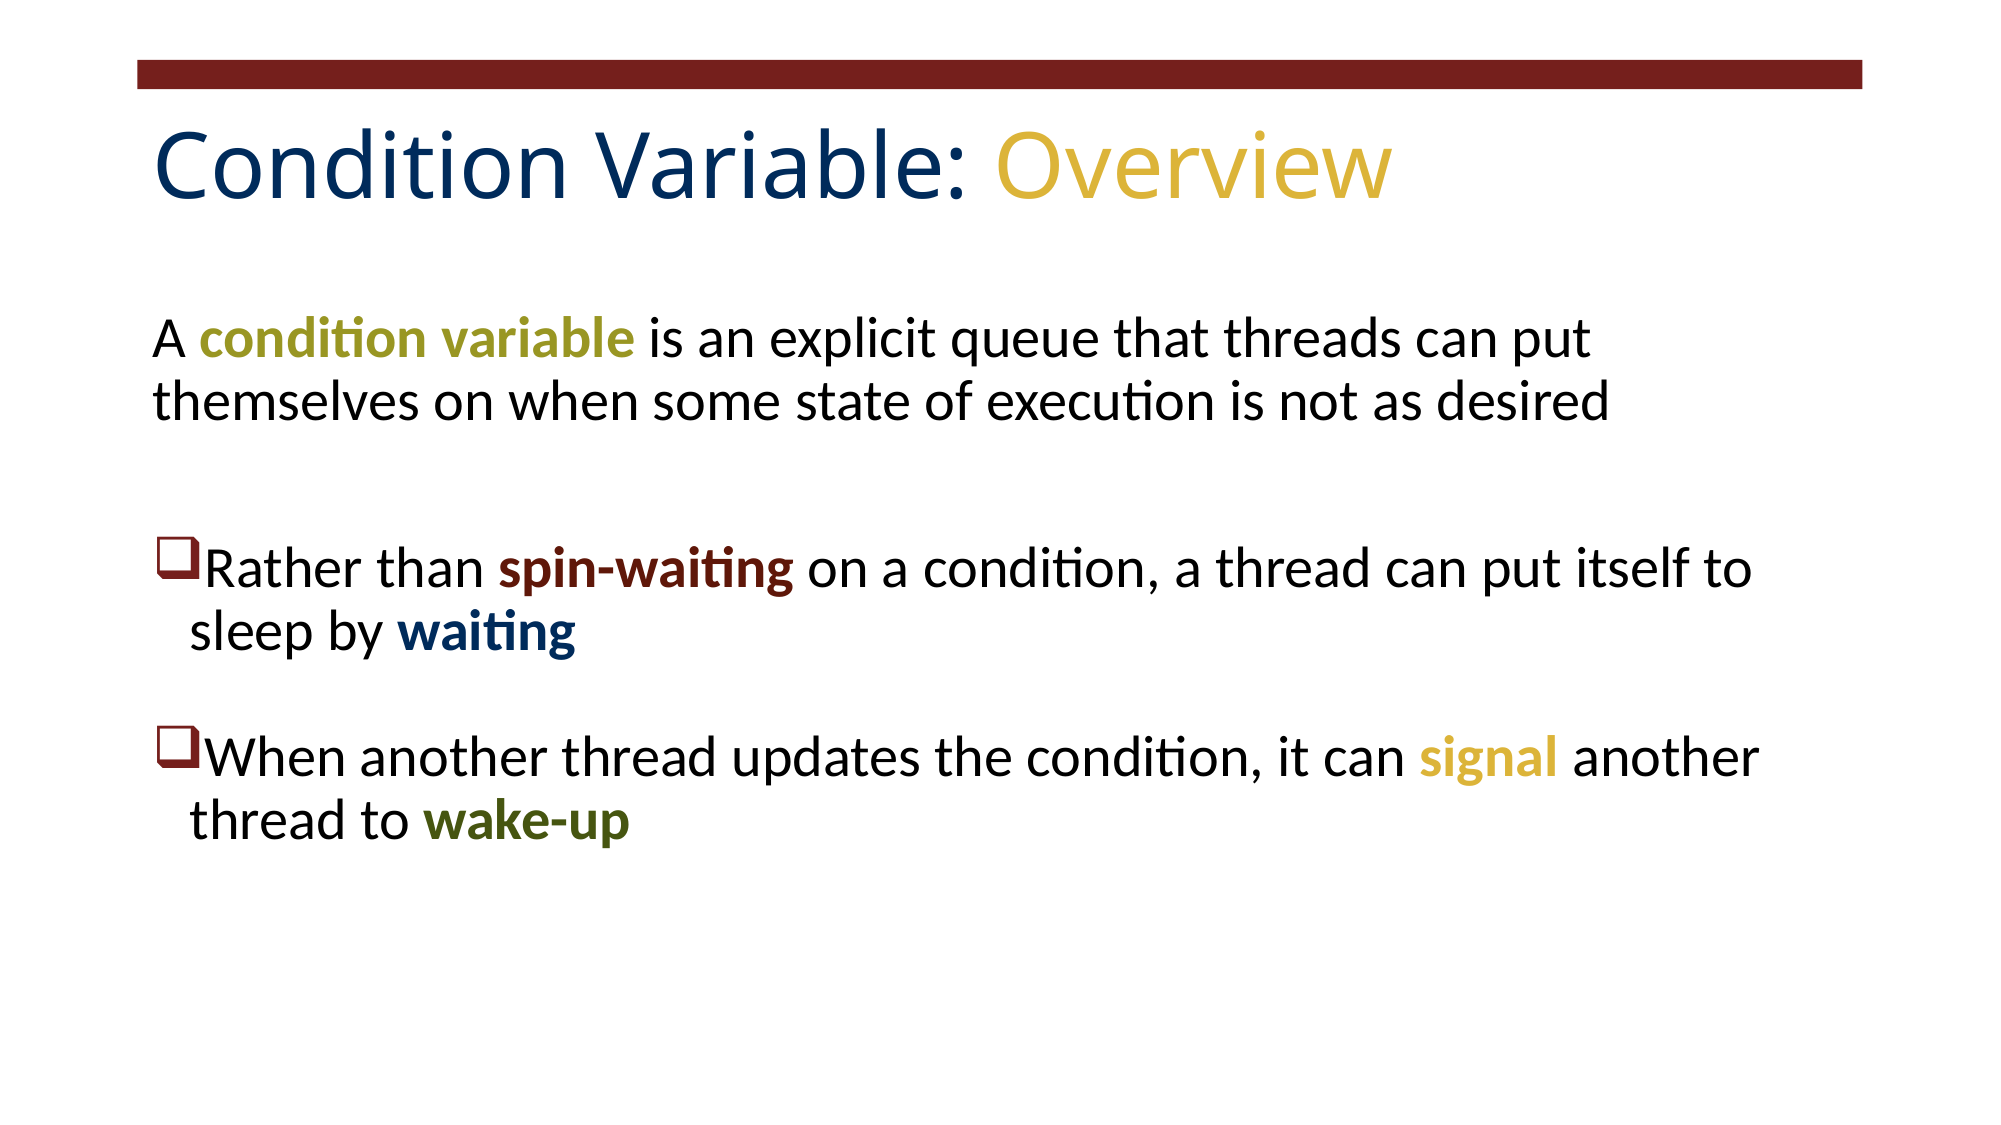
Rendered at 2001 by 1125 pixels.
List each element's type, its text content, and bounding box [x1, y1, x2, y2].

title Condition Variable: Overview [137, 59, 1863, 278]
list A condition variable is an explicit queue that threads can put themselves on when some state of execution is not as desired Rather than spin-waiting on a condition, a thread can put itself to sleep by waiting When another thread updates the condition, it can signal another thread to wake-up [137, 299, 1863, 1103]
